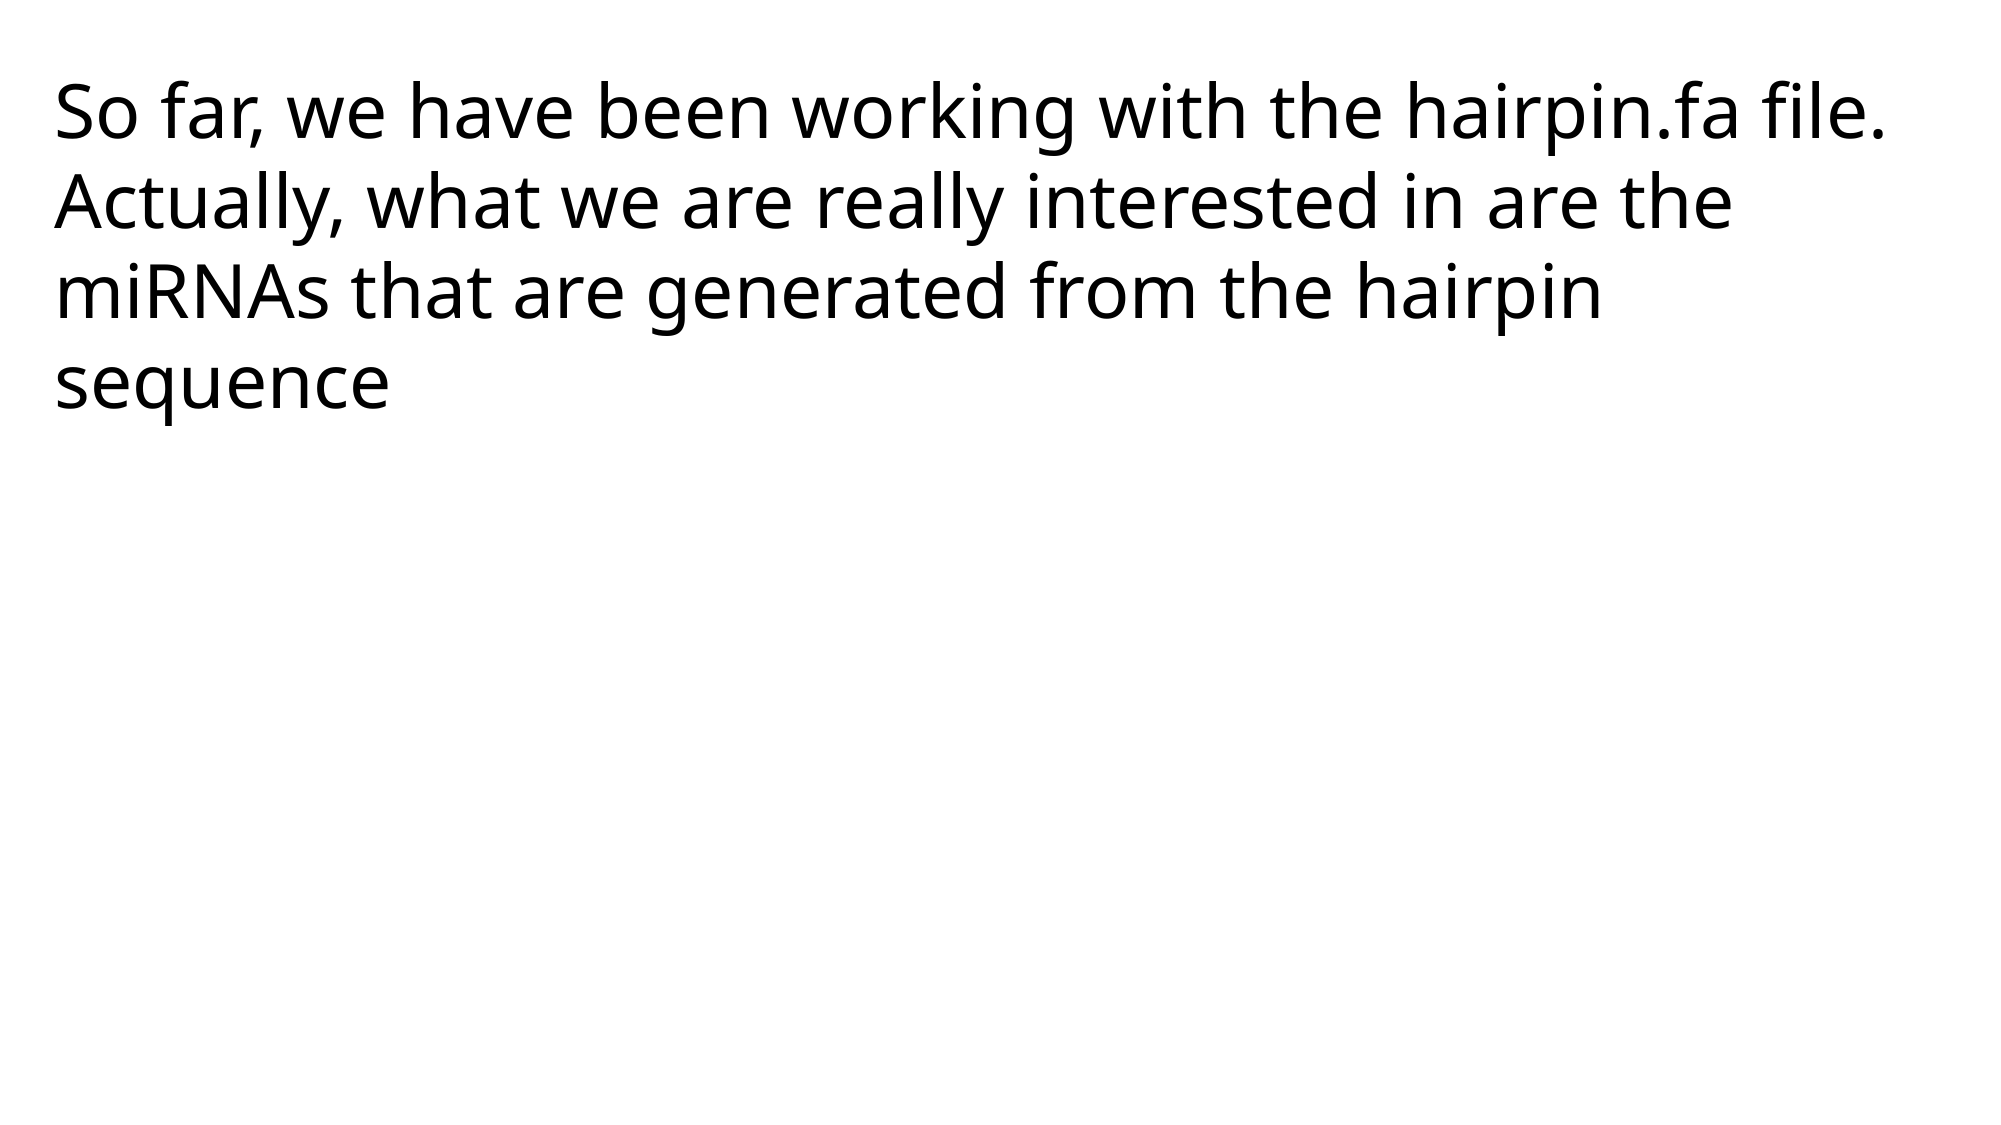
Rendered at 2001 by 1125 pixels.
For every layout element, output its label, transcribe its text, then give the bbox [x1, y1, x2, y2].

text_box So far, we have been working with the hairpin.fa file. Actually, what we are really interested in are the miRNAs that are generated from the hairpin sequence [39, 56, 1942, 542]
